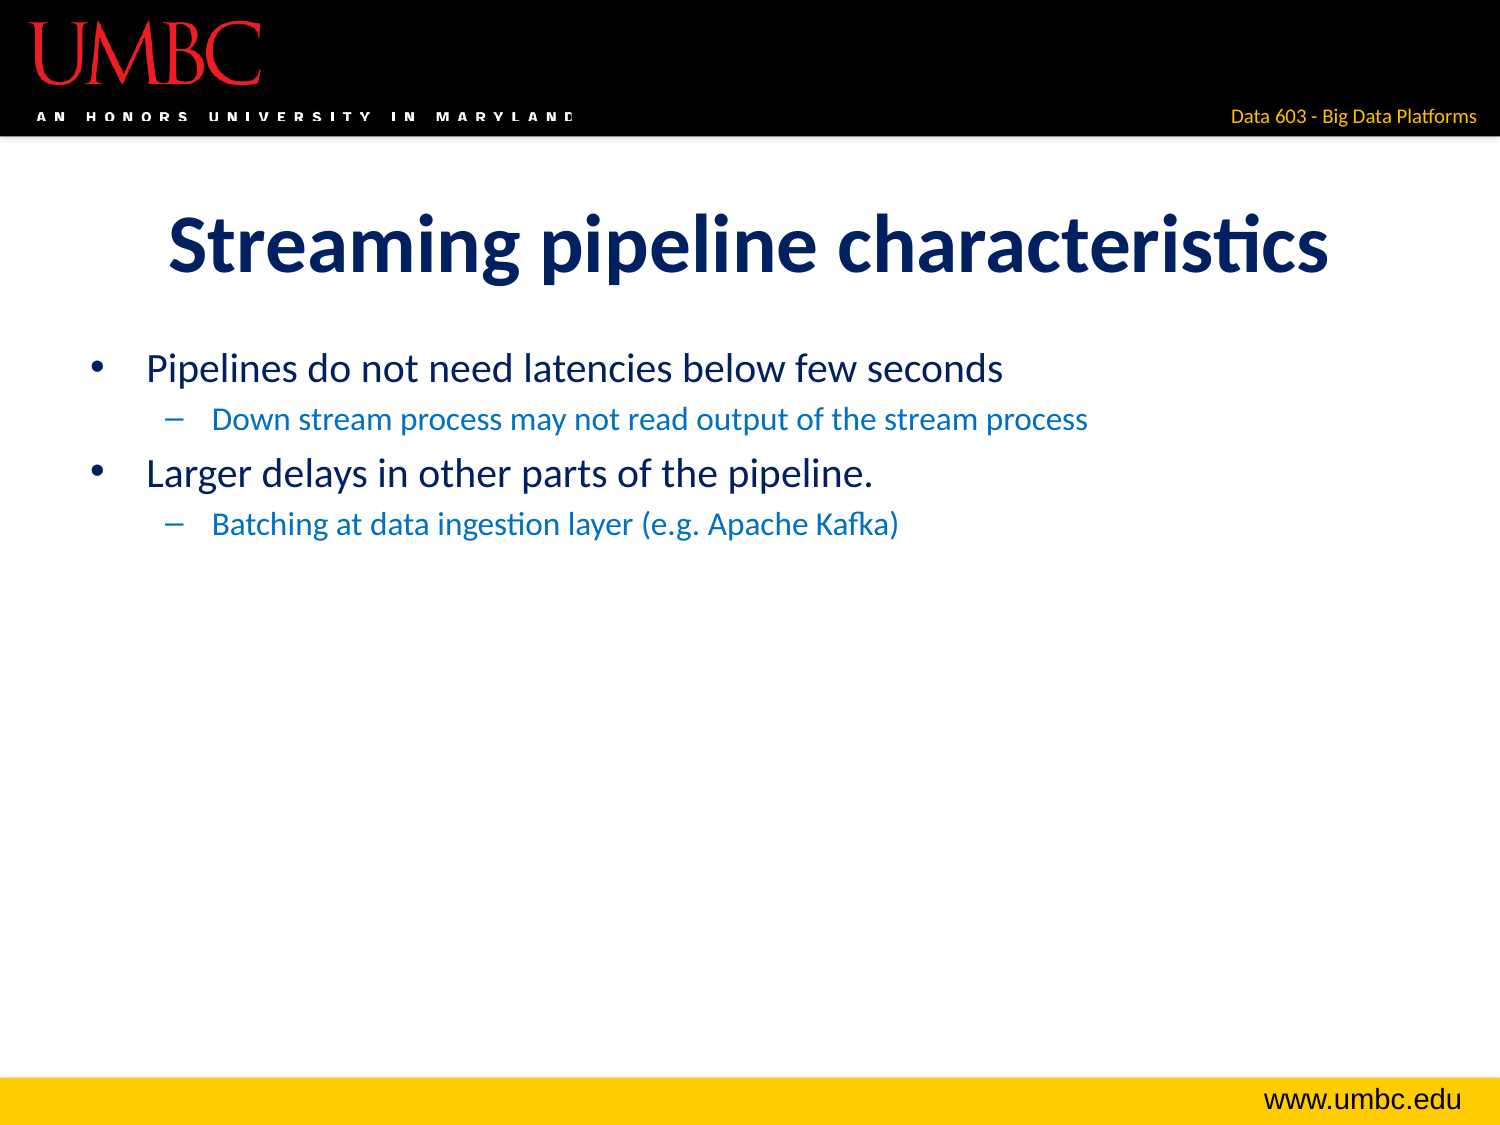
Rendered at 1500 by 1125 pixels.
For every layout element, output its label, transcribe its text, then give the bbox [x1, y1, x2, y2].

list Pipelines do not need latencies below few seconds Down stream process may not read output of the stream process Larger delays in other parts of the pipeline. Batching at data ingestion layer (e.g. Apache Kafka) [75, 333, 1425, 936]
title Streaming pipeline characteristics [75, 145, 1425, 333]
